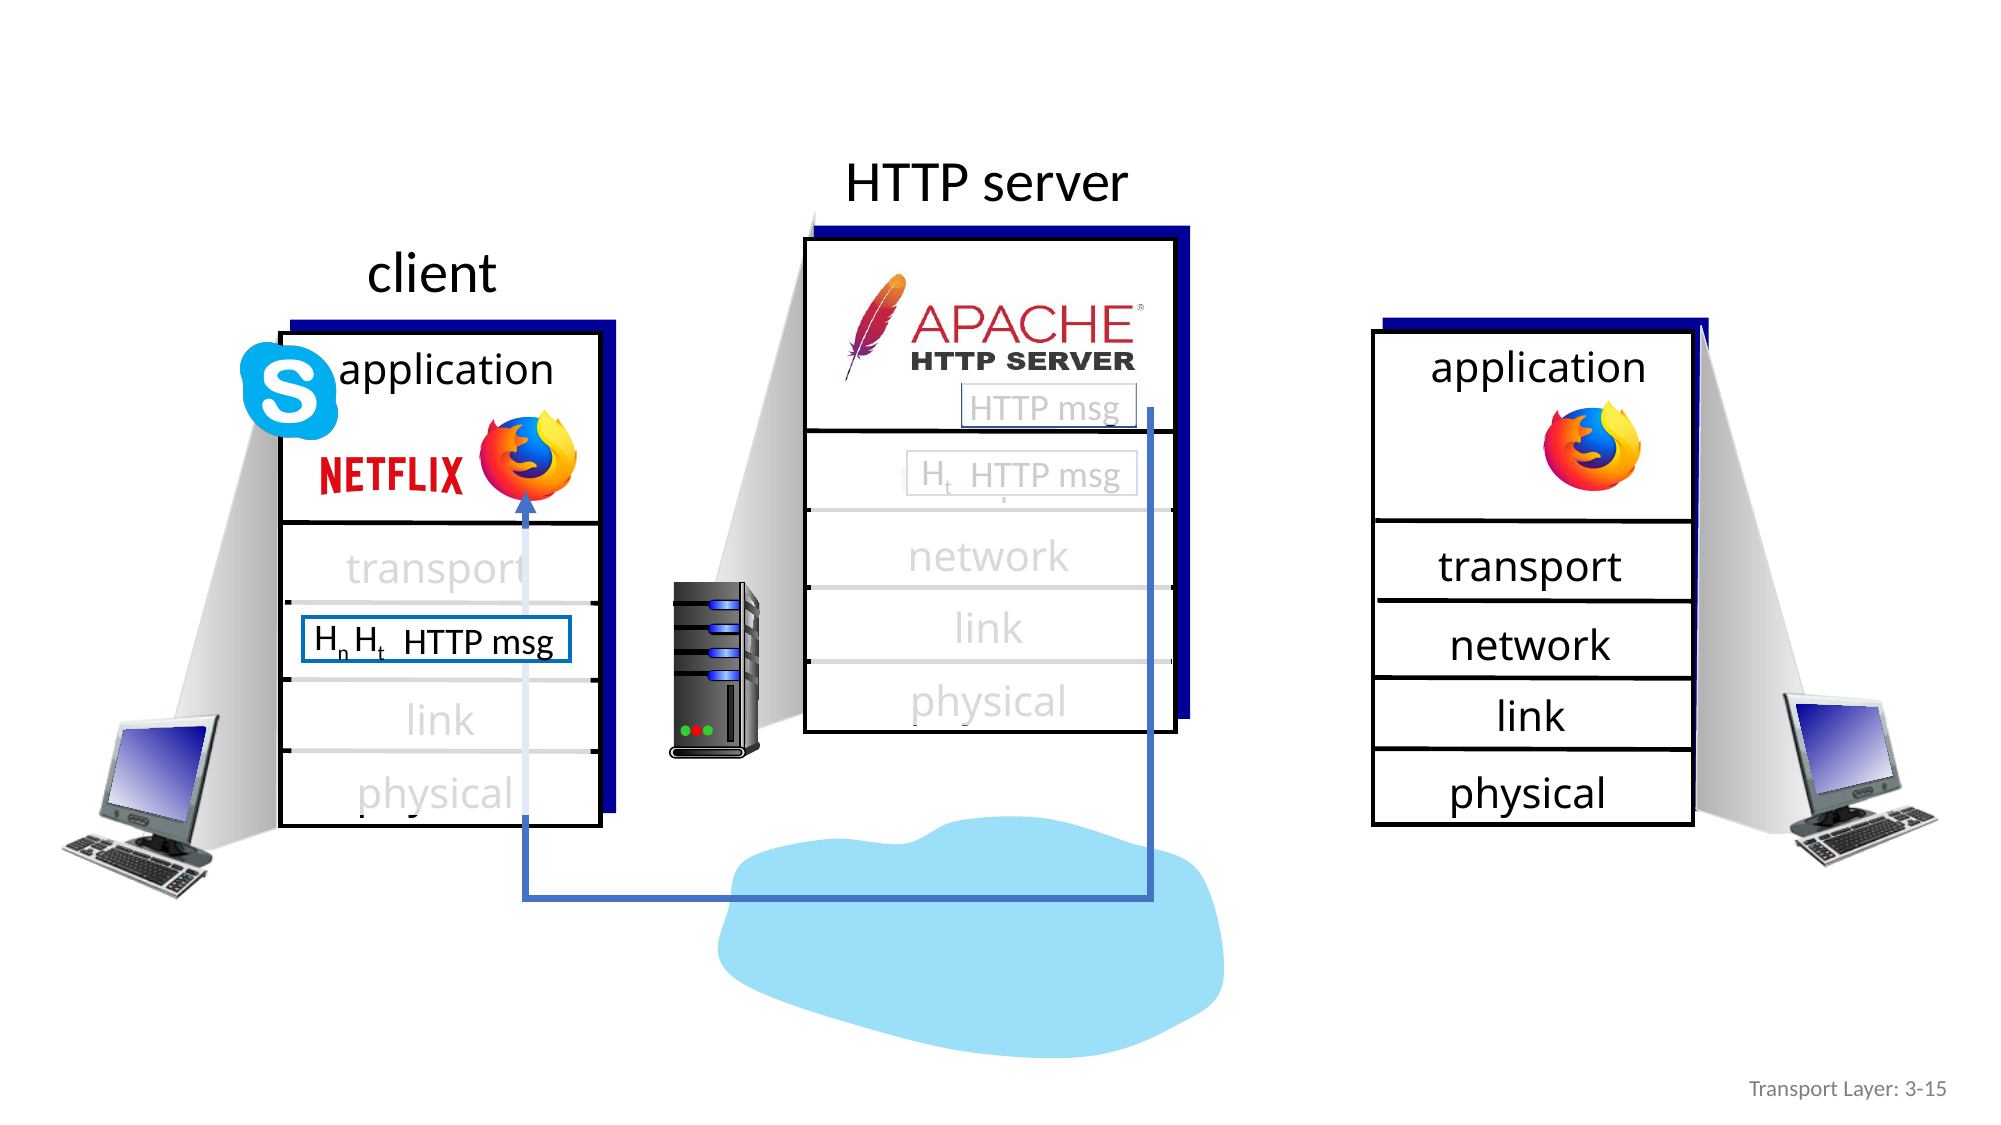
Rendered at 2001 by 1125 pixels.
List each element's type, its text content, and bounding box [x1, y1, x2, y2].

text_box [717, 925, 1225, 1059]
slide_number Transport Layer: 3- [1512, 1056, 1963, 1117]
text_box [299, 605, 571, 671]
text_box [906, 439, 1138, 504]
text_box rdt_rcv(rcvpkt) && corrupt(rcvpkt) [522, 900, 1154, 906]
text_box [22, 135, 1977, 914]
